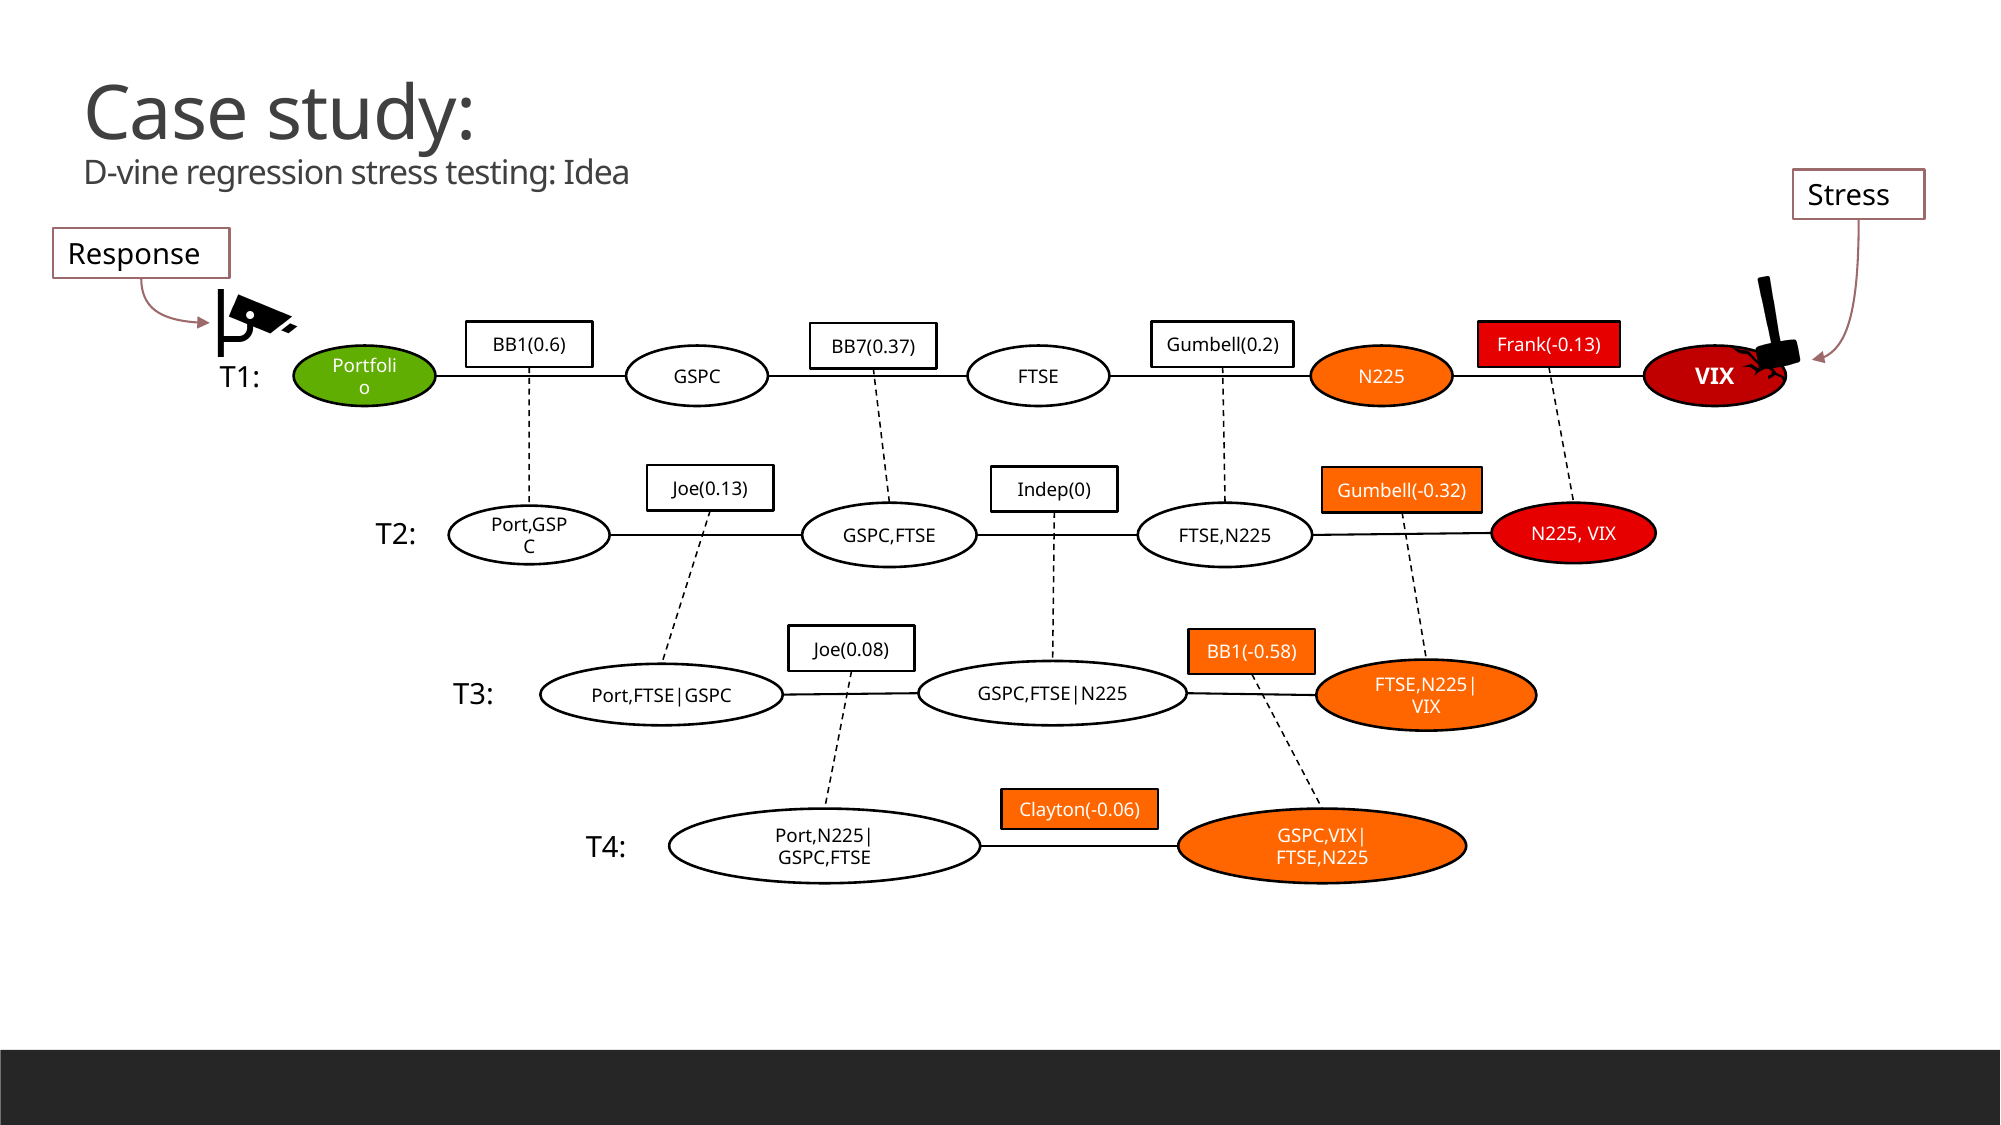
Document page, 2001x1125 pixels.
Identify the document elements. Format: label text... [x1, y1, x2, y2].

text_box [1548, 366, 1575, 504]
text_box N225, VIX [1490, 501, 1658, 565]
text_box VIX [1643, 344, 1773, 408]
text_box Frank(-0.13) [1477, 320, 1621, 368]
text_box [872, 367, 890, 504]
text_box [1311, 532, 1398, 536]
picture [209, 274, 306, 372]
text_box Gumbell(0.2) [1150, 320, 1295, 368]
text_box Clayton(-0.06) [1000, 788, 1159, 830]
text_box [1437, 532, 1493, 536]
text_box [1222, 366, 1226, 504]
text_box Joe(0.08) [787, 624, 916, 672]
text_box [782, 692, 821, 696]
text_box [824, 670, 852, 810]
text_box BB1(-0.58) [1187, 628, 1316, 675]
text_box GSPC,FTSE [801, 501, 978, 569]
text_box Indep(0) [990, 465, 1119, 513]
text_box N225 [1309, 344, 1454, 408]
text_box Portfolio [298, 344, 437, 408]
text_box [1764, 265, 1906, 314]
text_box T4: [571, 820, 665, 871]
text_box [1186, 692, 1248, 696]
text_box FTSE,N225 [1137, 501, 1313, 569]
text_box BB1(0.6) [465, 320, 594, 368]
text_box GSPC [625, 344, 770, 408]
text_box Stress [1792, 168, 1926, 220]
text_box Port,FTSE|GSPC [539, 662, 784, 727]
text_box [661, 509, 711, 665]
text_box T2: [360, 507, 454, 558]
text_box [152, 265, 199, 336]
text_box T1: [204, 350, 298, 401]
picture [1702, 263, 1839, 401]
text_box GSPC,FTSE|N225 [918, 659, 1188, 727]
text_box Gumbell(-0.32) [1321, 466, 1483, 514]
text_box FTSE [966, 344, 1111, 408]
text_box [861, 692, 919, 696]
text_box Response [52, 227, 231, 279]
text_box T3: [438, 668, 532, 718]
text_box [1401, 511, 1427, 661]
text_box Port,N225|GSPC,FTSE [667, 807, 982, 885]
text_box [1251, 673, 1323, 810]
text_box Port,GSPC [454, 504, 611, 566]
text_box FTSE,N225|VIX [1329, 658, 1538, 732]
text_box Joe(0.13) [646, 464, 775, 512]
text_box BB7(0.37) [809, 322, 938, 370]
text_box GSPC,VIX|FTSE,N225 [1177, 807, 1468, 885]
text_box Case study: D-vine regression stress testing: Idea [68, 66, 1014, 200]
